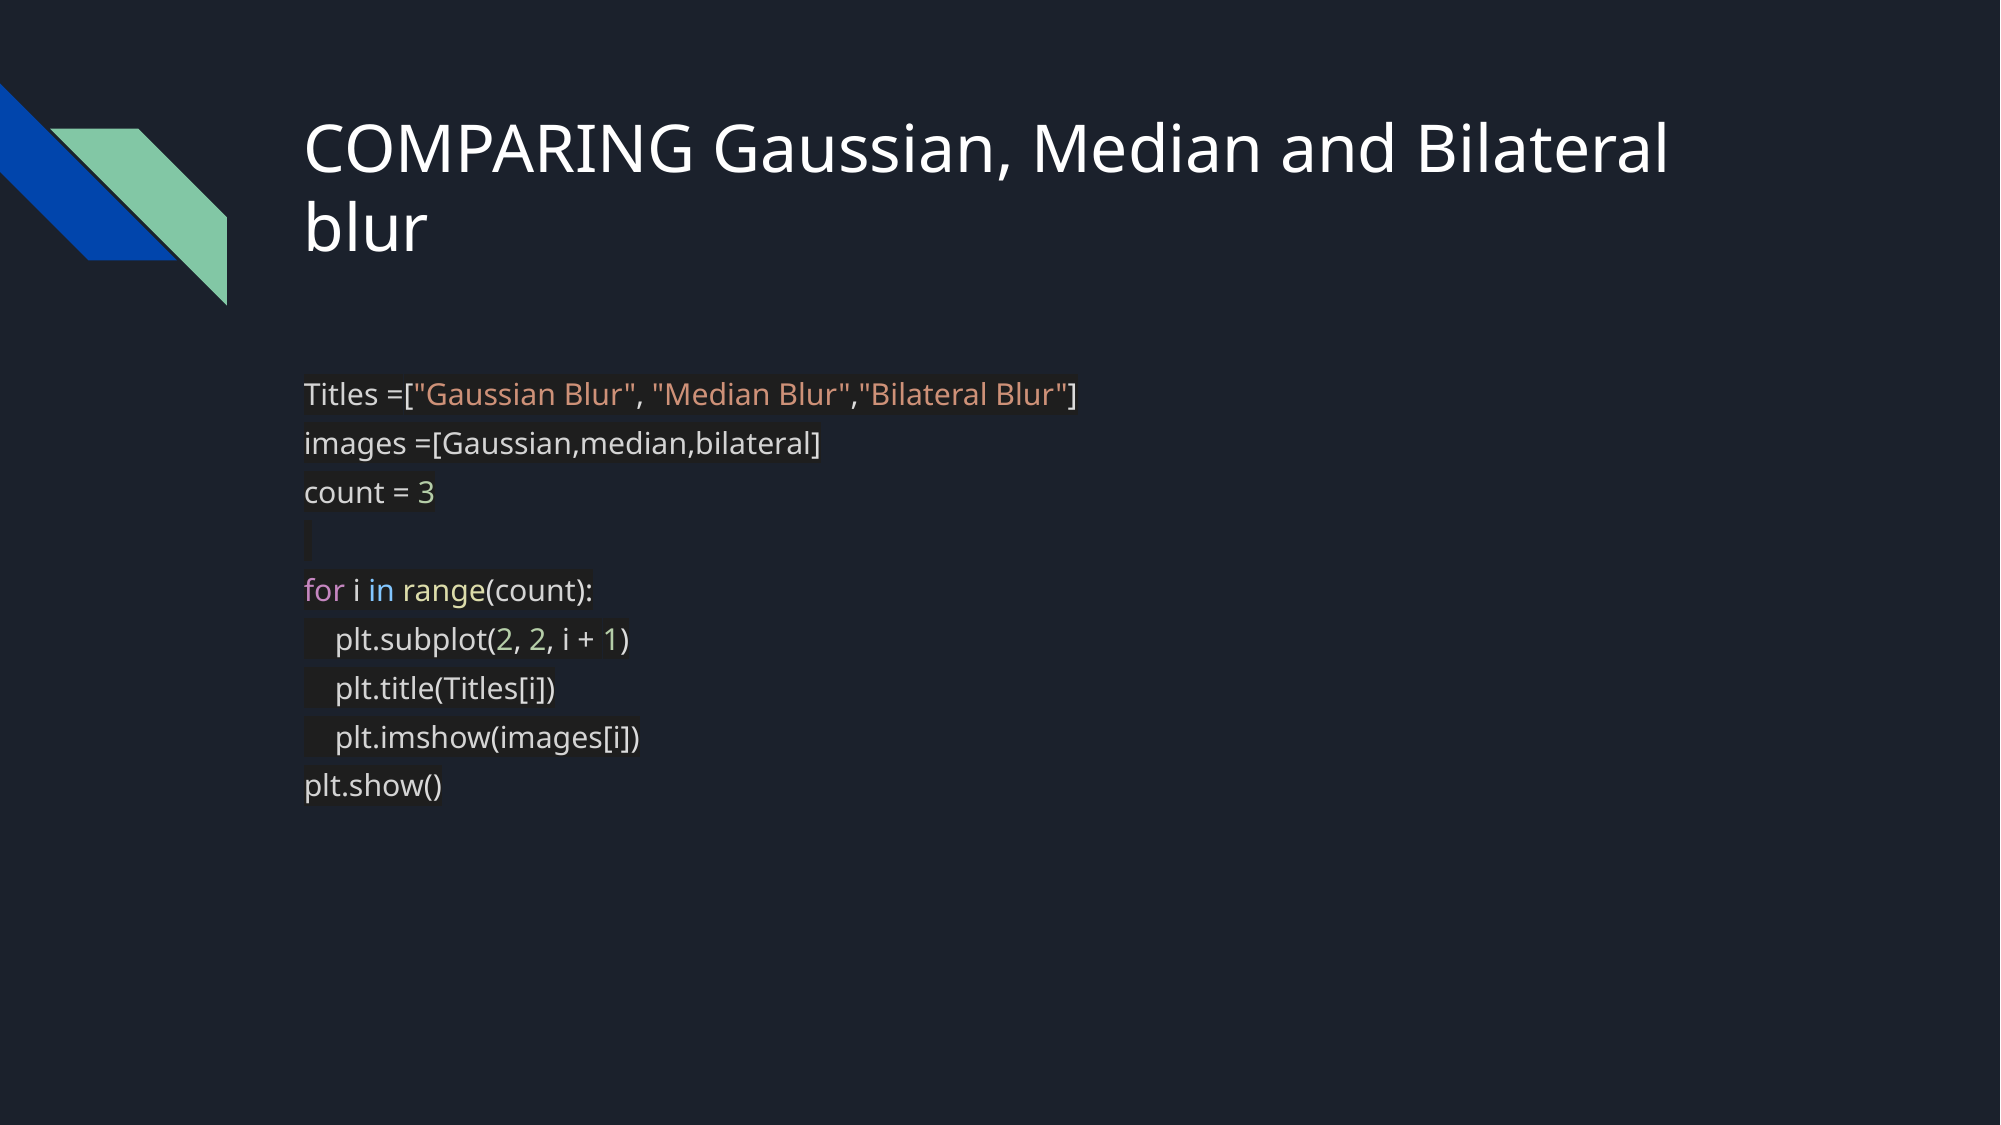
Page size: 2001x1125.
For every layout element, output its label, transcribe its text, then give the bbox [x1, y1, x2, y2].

list Titles =["Gaussian Blur", "Median Blur","Bilateral Blur"] images =[Gaussian,median,bilateral] count = 3 for i in range(count): plt.subplot(2, 2, i + 1) plt.title(Titles[i]) plt.imshow(images[i]) plt.show() [283, 342, 1824, 980]
title COMPARING Gaussian, Median and Bilateral blur [283, 86, 1824, 287]
